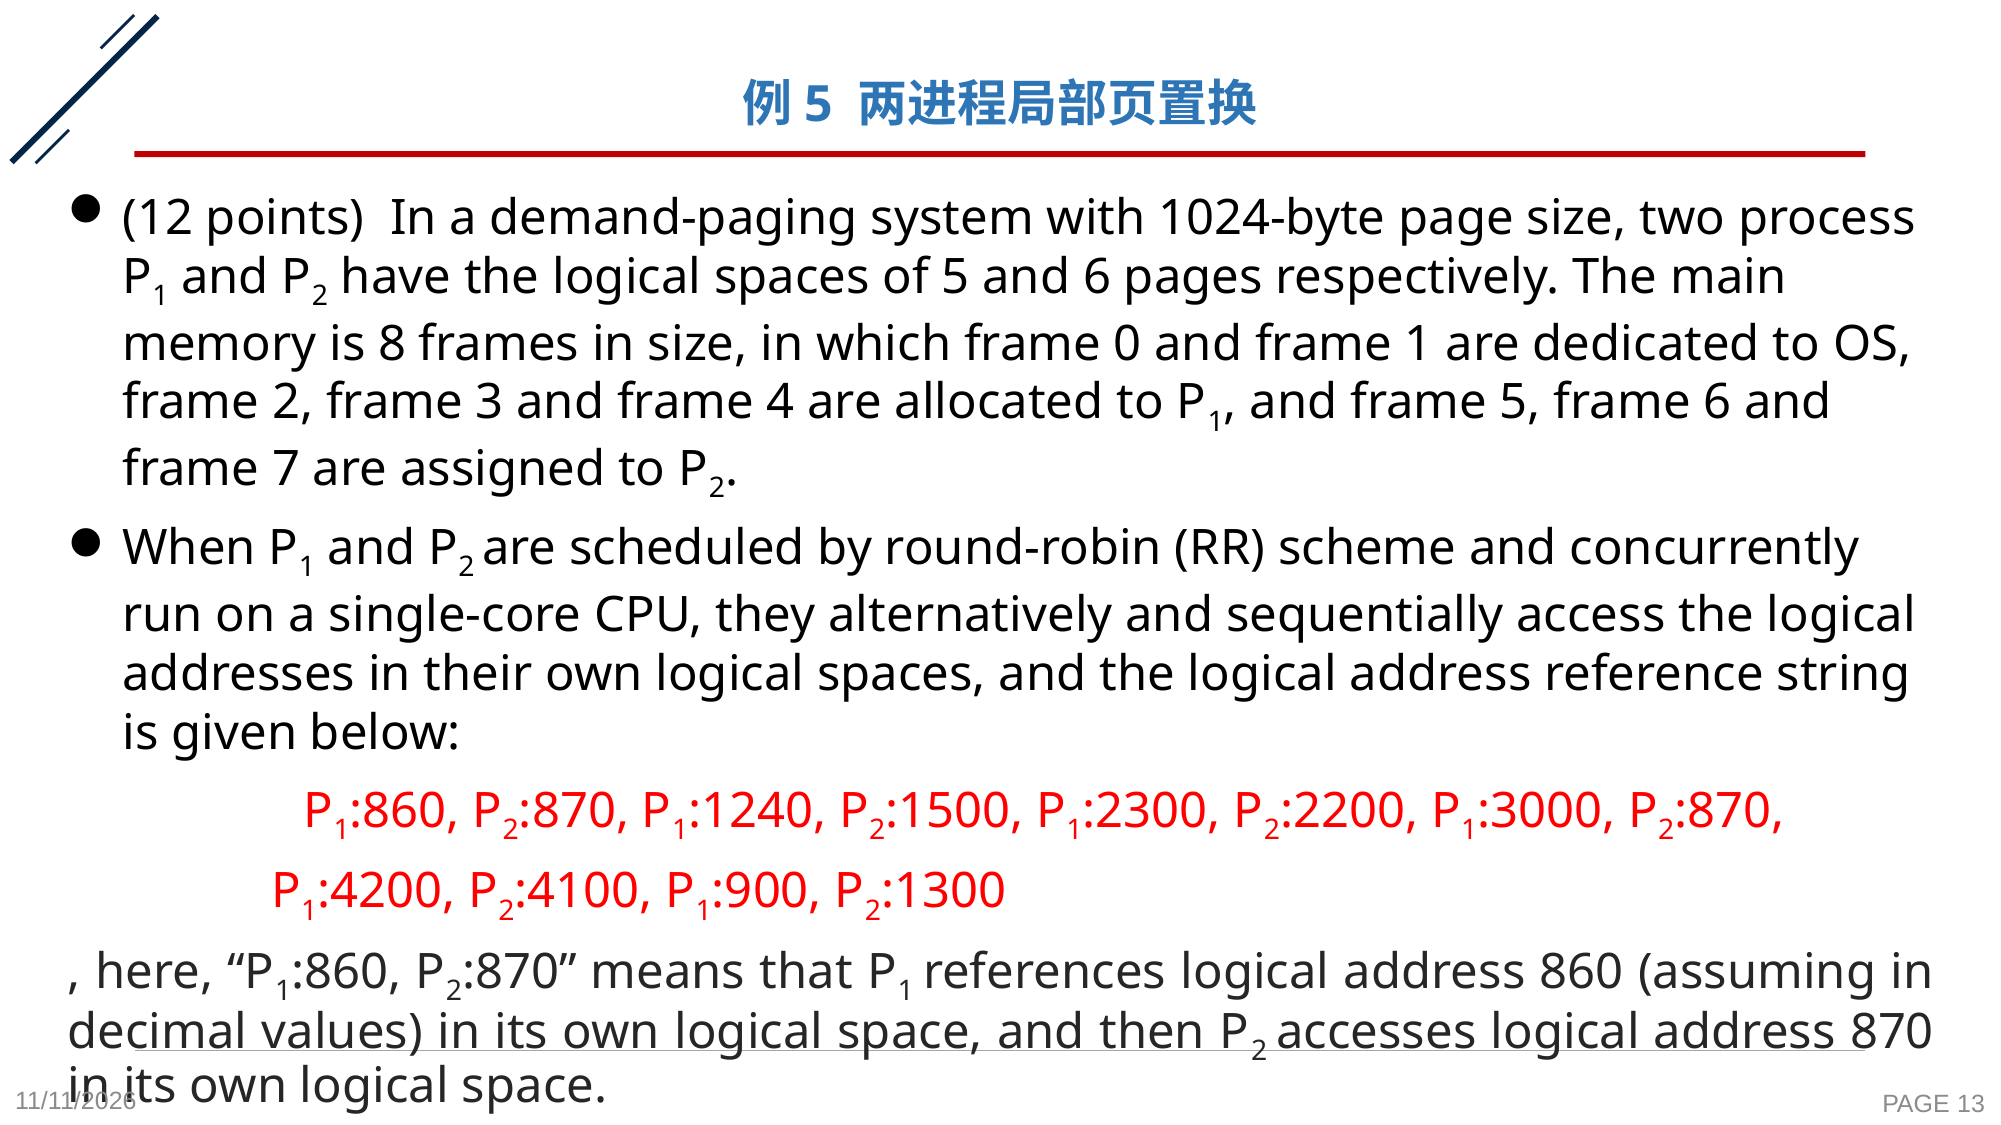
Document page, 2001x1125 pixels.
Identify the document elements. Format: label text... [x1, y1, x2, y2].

list (12 points) In a demand-paging system with 1024-byte page size, two process P1 and P2 have the logical spaces of 5 and 6 pages respectively. The main memory is 8 frames in size, in which frame 0 and frame 1 are dedicated to OS, frame 2, frame 3 and frame 4 are allocated to P1, and frame 5, frame 6 and frame 7 are assigned to P2. When P1 and P2 are scheduled by round-robin (RR) scheme and concurrently run on a single-core CPU, they alternatively and sequentially access the logical addresses in their own logical spaces, and the logical address reference string is given below: P1:860, P2:870, P1:1240, P2:1500, P1:2300, P2:2200, P1:3000, P2:870, P1:4200, P2:4100, P1:900, P2:1300 , here, “P1:860, P2:870” means that P1 references logical address 860 (assuming in decimal values) in its own logical space, and then P2 accesses logical address 870 in its own logical space. [52, 177, 1950, 1123]
title 例5 两进程局部页置换 [134, 59, 1866, 150]
slide_number PAGE 13 [1783, 1077, 2000, 1125]
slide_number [0, 1073, 178, 1125]
